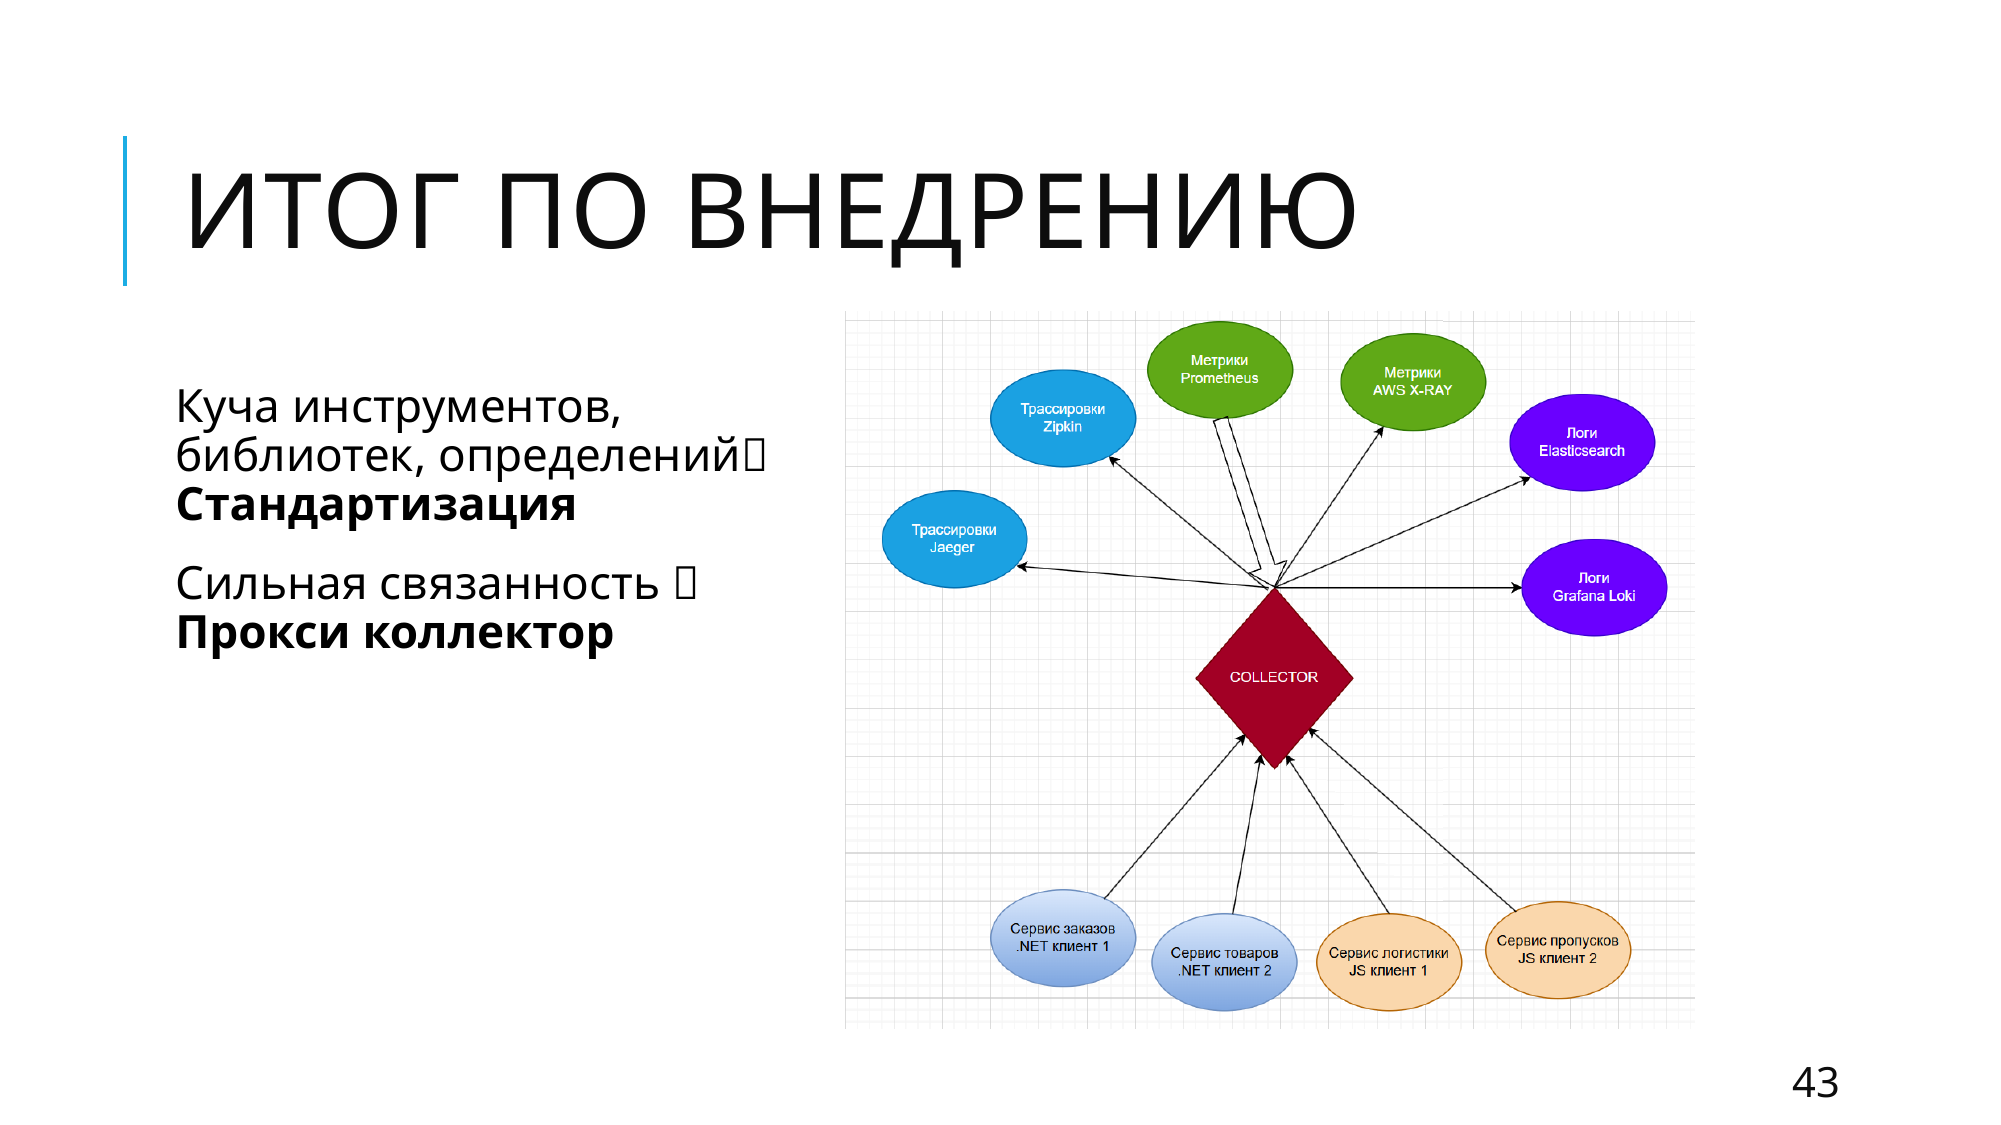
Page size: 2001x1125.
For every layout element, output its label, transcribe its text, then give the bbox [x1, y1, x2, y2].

title ИТОГ ПО ВНЕДРЕНИЮ [168, 96, 1763, 342]
picture [844, 311, 1696, 1030]
slide_number 43 [1777, 1061, 1938, 1107]
list Куча инструментов, библиотек, определений Стандартизация Сильная связанность  Прокси коллектор [168, 375, 778, 1035]
